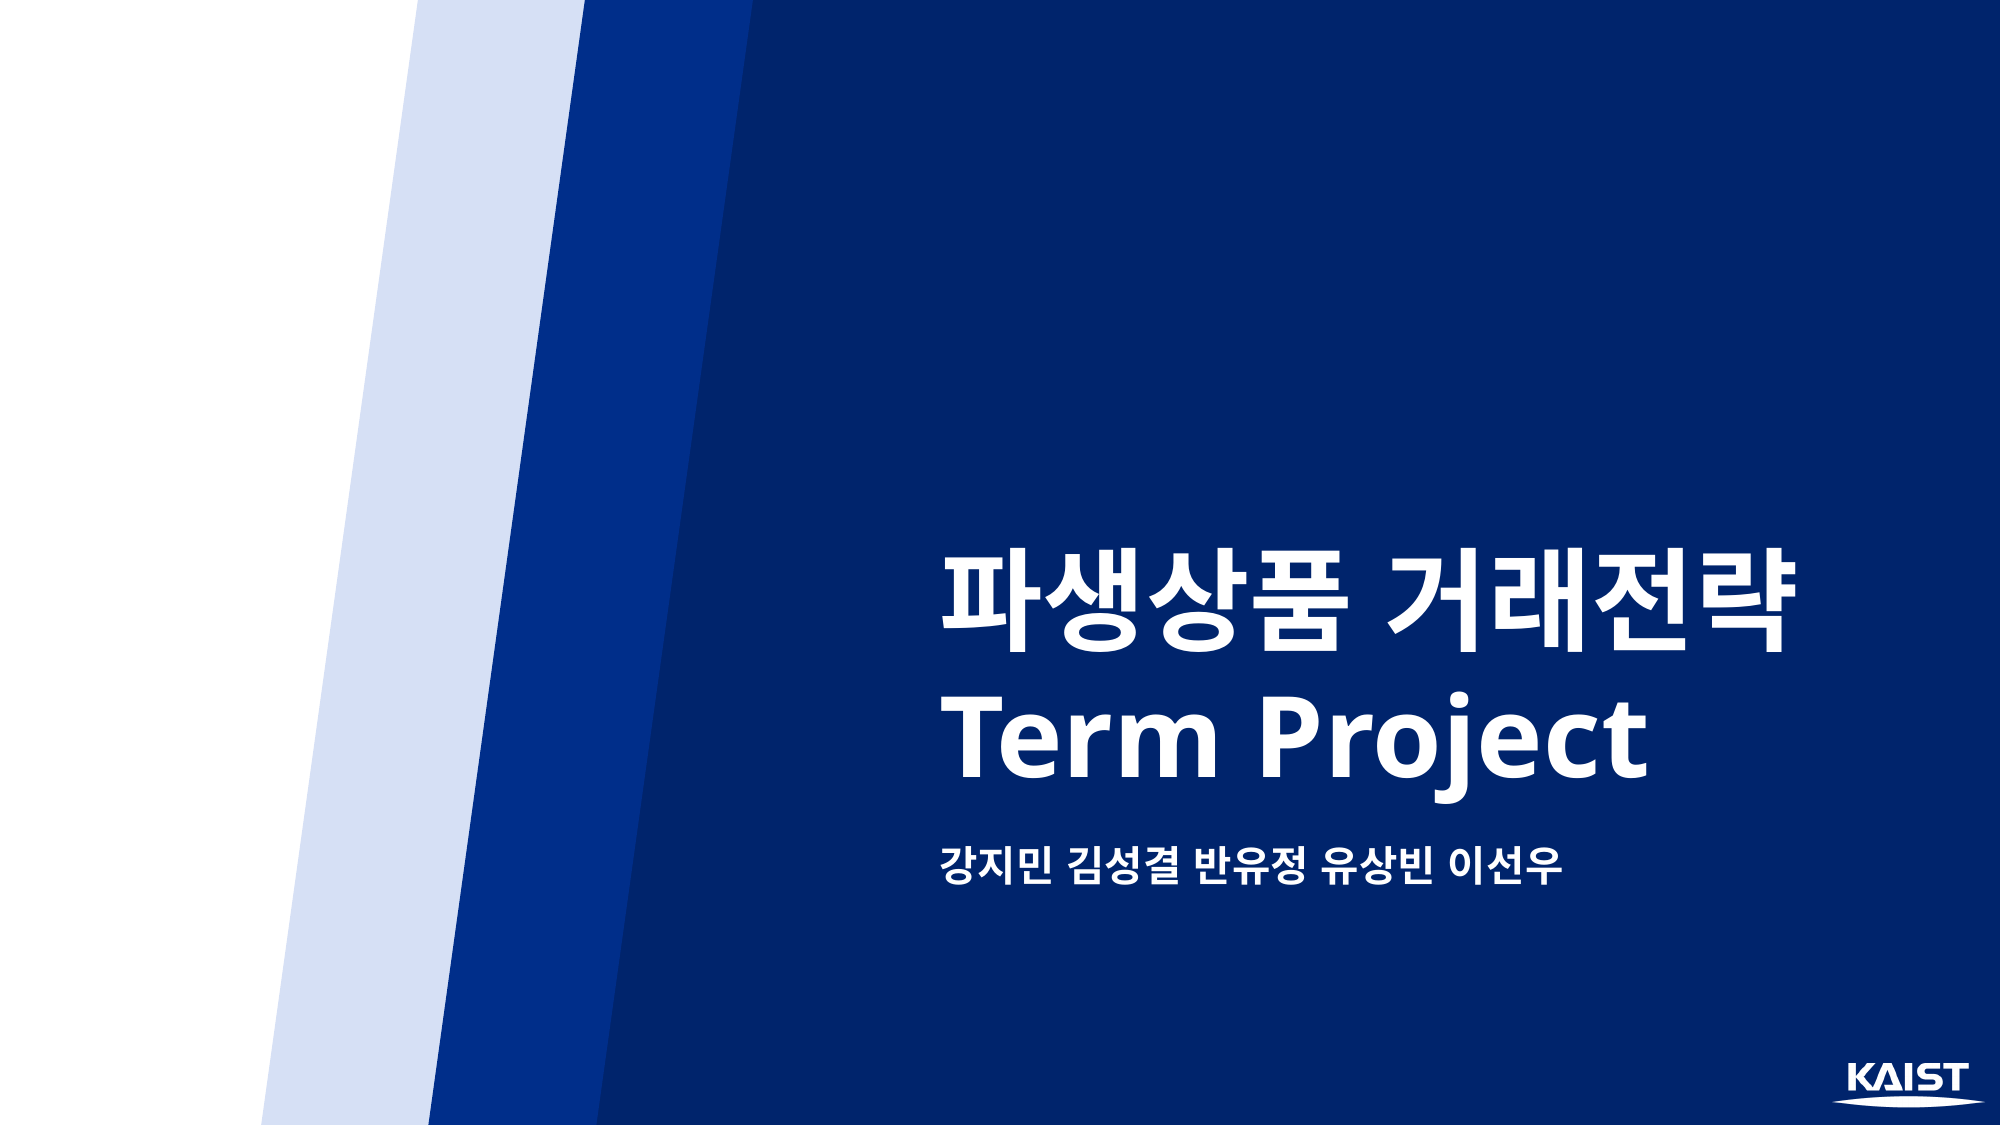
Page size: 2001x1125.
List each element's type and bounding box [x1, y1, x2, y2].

picture [1817, 1059, 2000, 1111]
text_box [260, 0, 2000, 1125]
